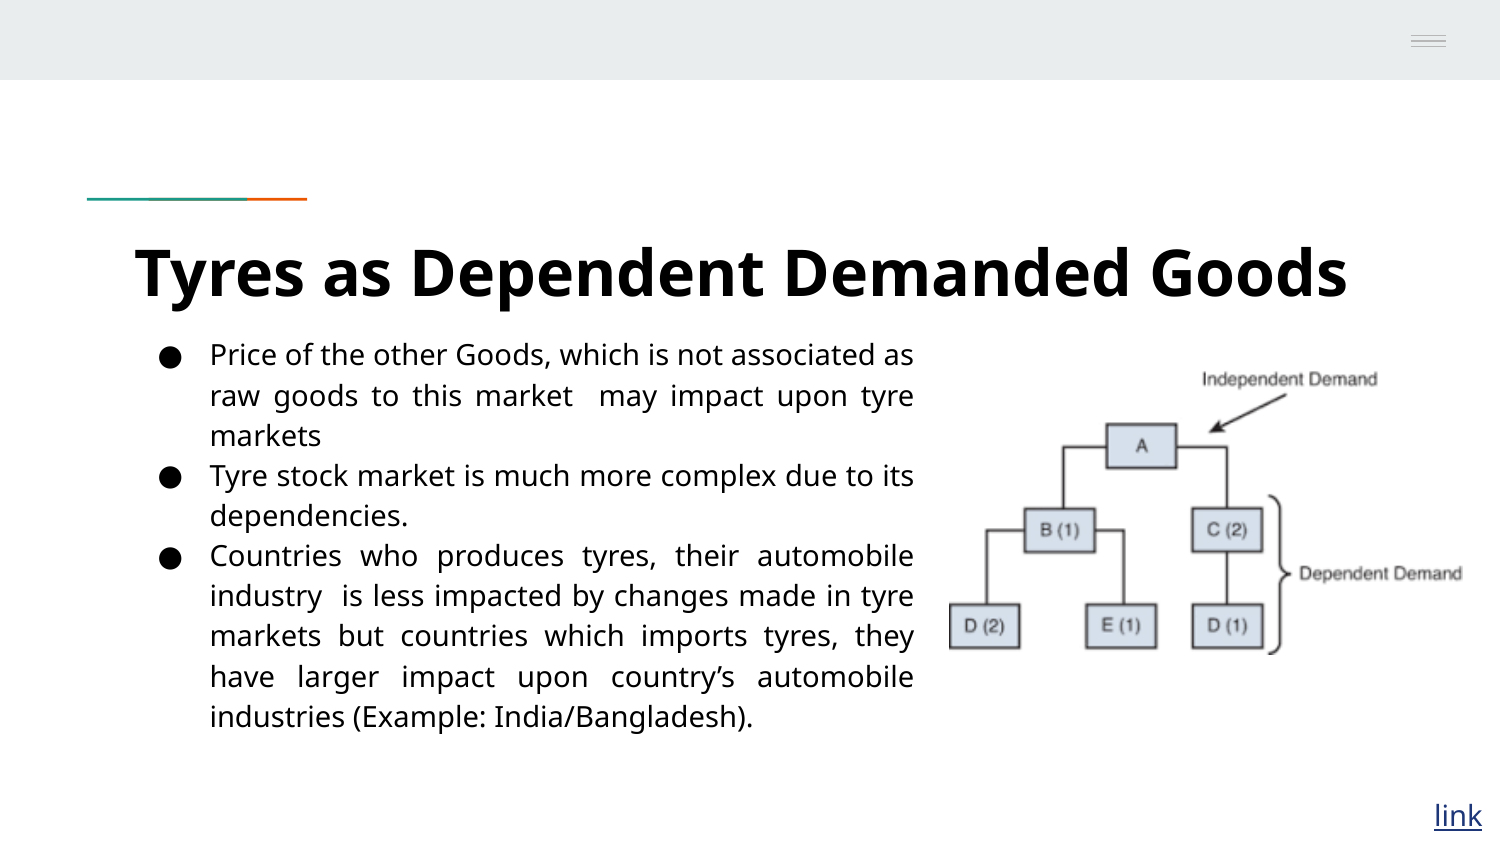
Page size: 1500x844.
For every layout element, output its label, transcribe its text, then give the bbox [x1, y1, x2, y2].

subtitle Price of the other Goods, which is not associated as raw goods to this market may impact upon tyre markets Tyre stock market is much more complex due to its dependencies. Countries who produces tyres, their automobile industry is less impacted by changes made in tyre markets but countries which imports tyres, they have larger impact upon country’s automobile industries (Example: India/Bangladesh). [119, 316, 931, 742]
picture [949, 370, 1463, 655]
title Tyres as Dependent Demanded Goods [119, 216, 1381, 317]
text_box link [1419, 782, 1500, 844]
